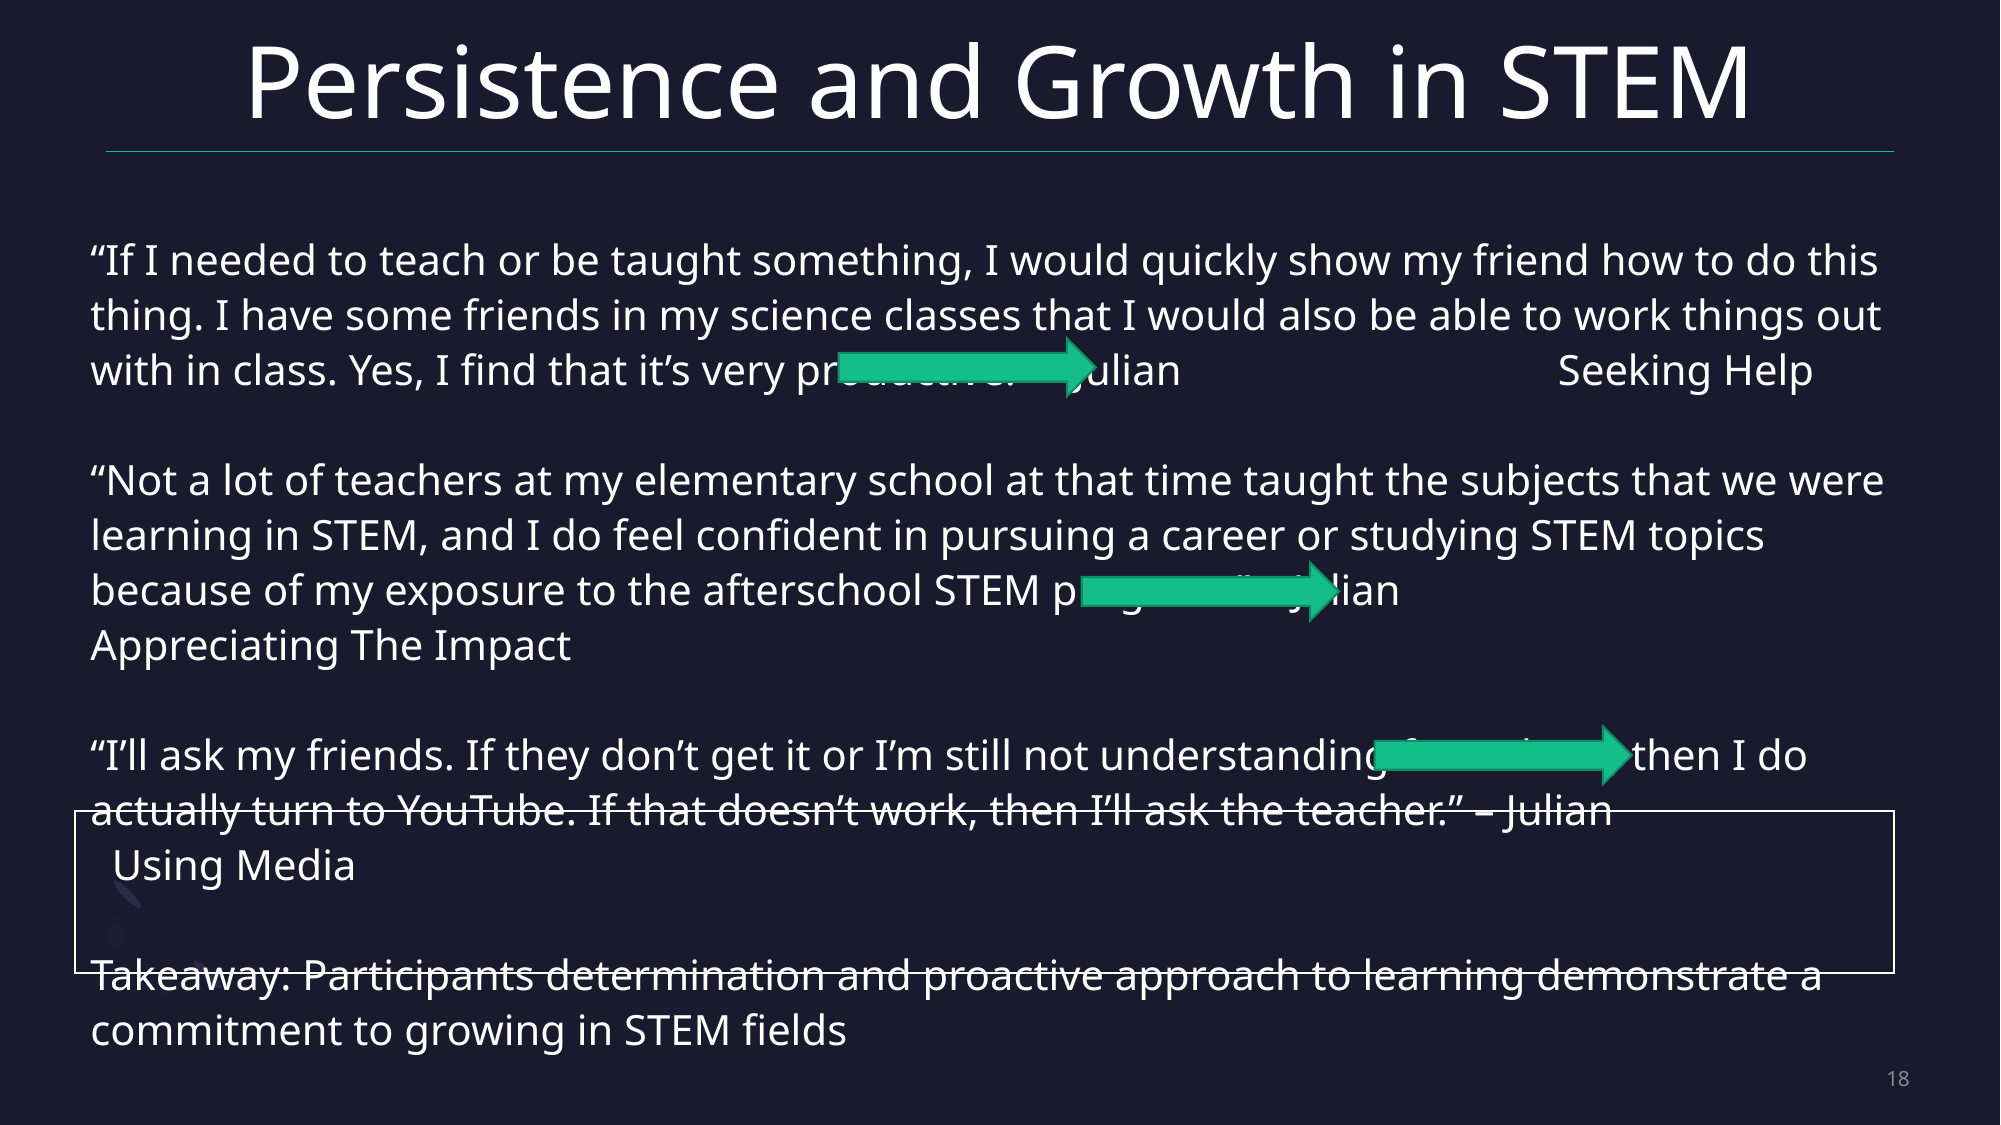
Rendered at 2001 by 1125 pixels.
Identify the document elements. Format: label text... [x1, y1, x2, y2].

text_box [837, 335, 1098, 399]
title Persistence and Growth in STEM [90, 32, 1910, 182]
text_box [1080, 560, 1341, 623]
list “If I needed to teach or be taught something, I would quickly show my friend how to do this thing. I have some friends in my science classes that I would also be able to work things out with in class. Yes, I find that it’s very productive.” – Julian Seeking Help “Not a lot of teachers at my elementary school at that time taught the subjects that we were learning in STEM, and I do feel confident in pursuing a career or studying STEM topics because of my exposure to the afterschool STEM program.” – Julian Appreciating The Impact “I’ll ask my friends. If they don’t get it or I’m still not understanding from them, then I do actually turn to YouTube. If that doesn’t work, then I’ll ask the teacher.” – Julian Using Media Takeaway: Participants determination and proactive approach to learning demonstrate a commitment to growing in STEM fields [90, 182, 1910, 477]
text_box [1373, 723, 1634, 787]
text_box [74, 810, 1895, 974]
slide_number 18 [1632, 1067, 1910, 1093]
